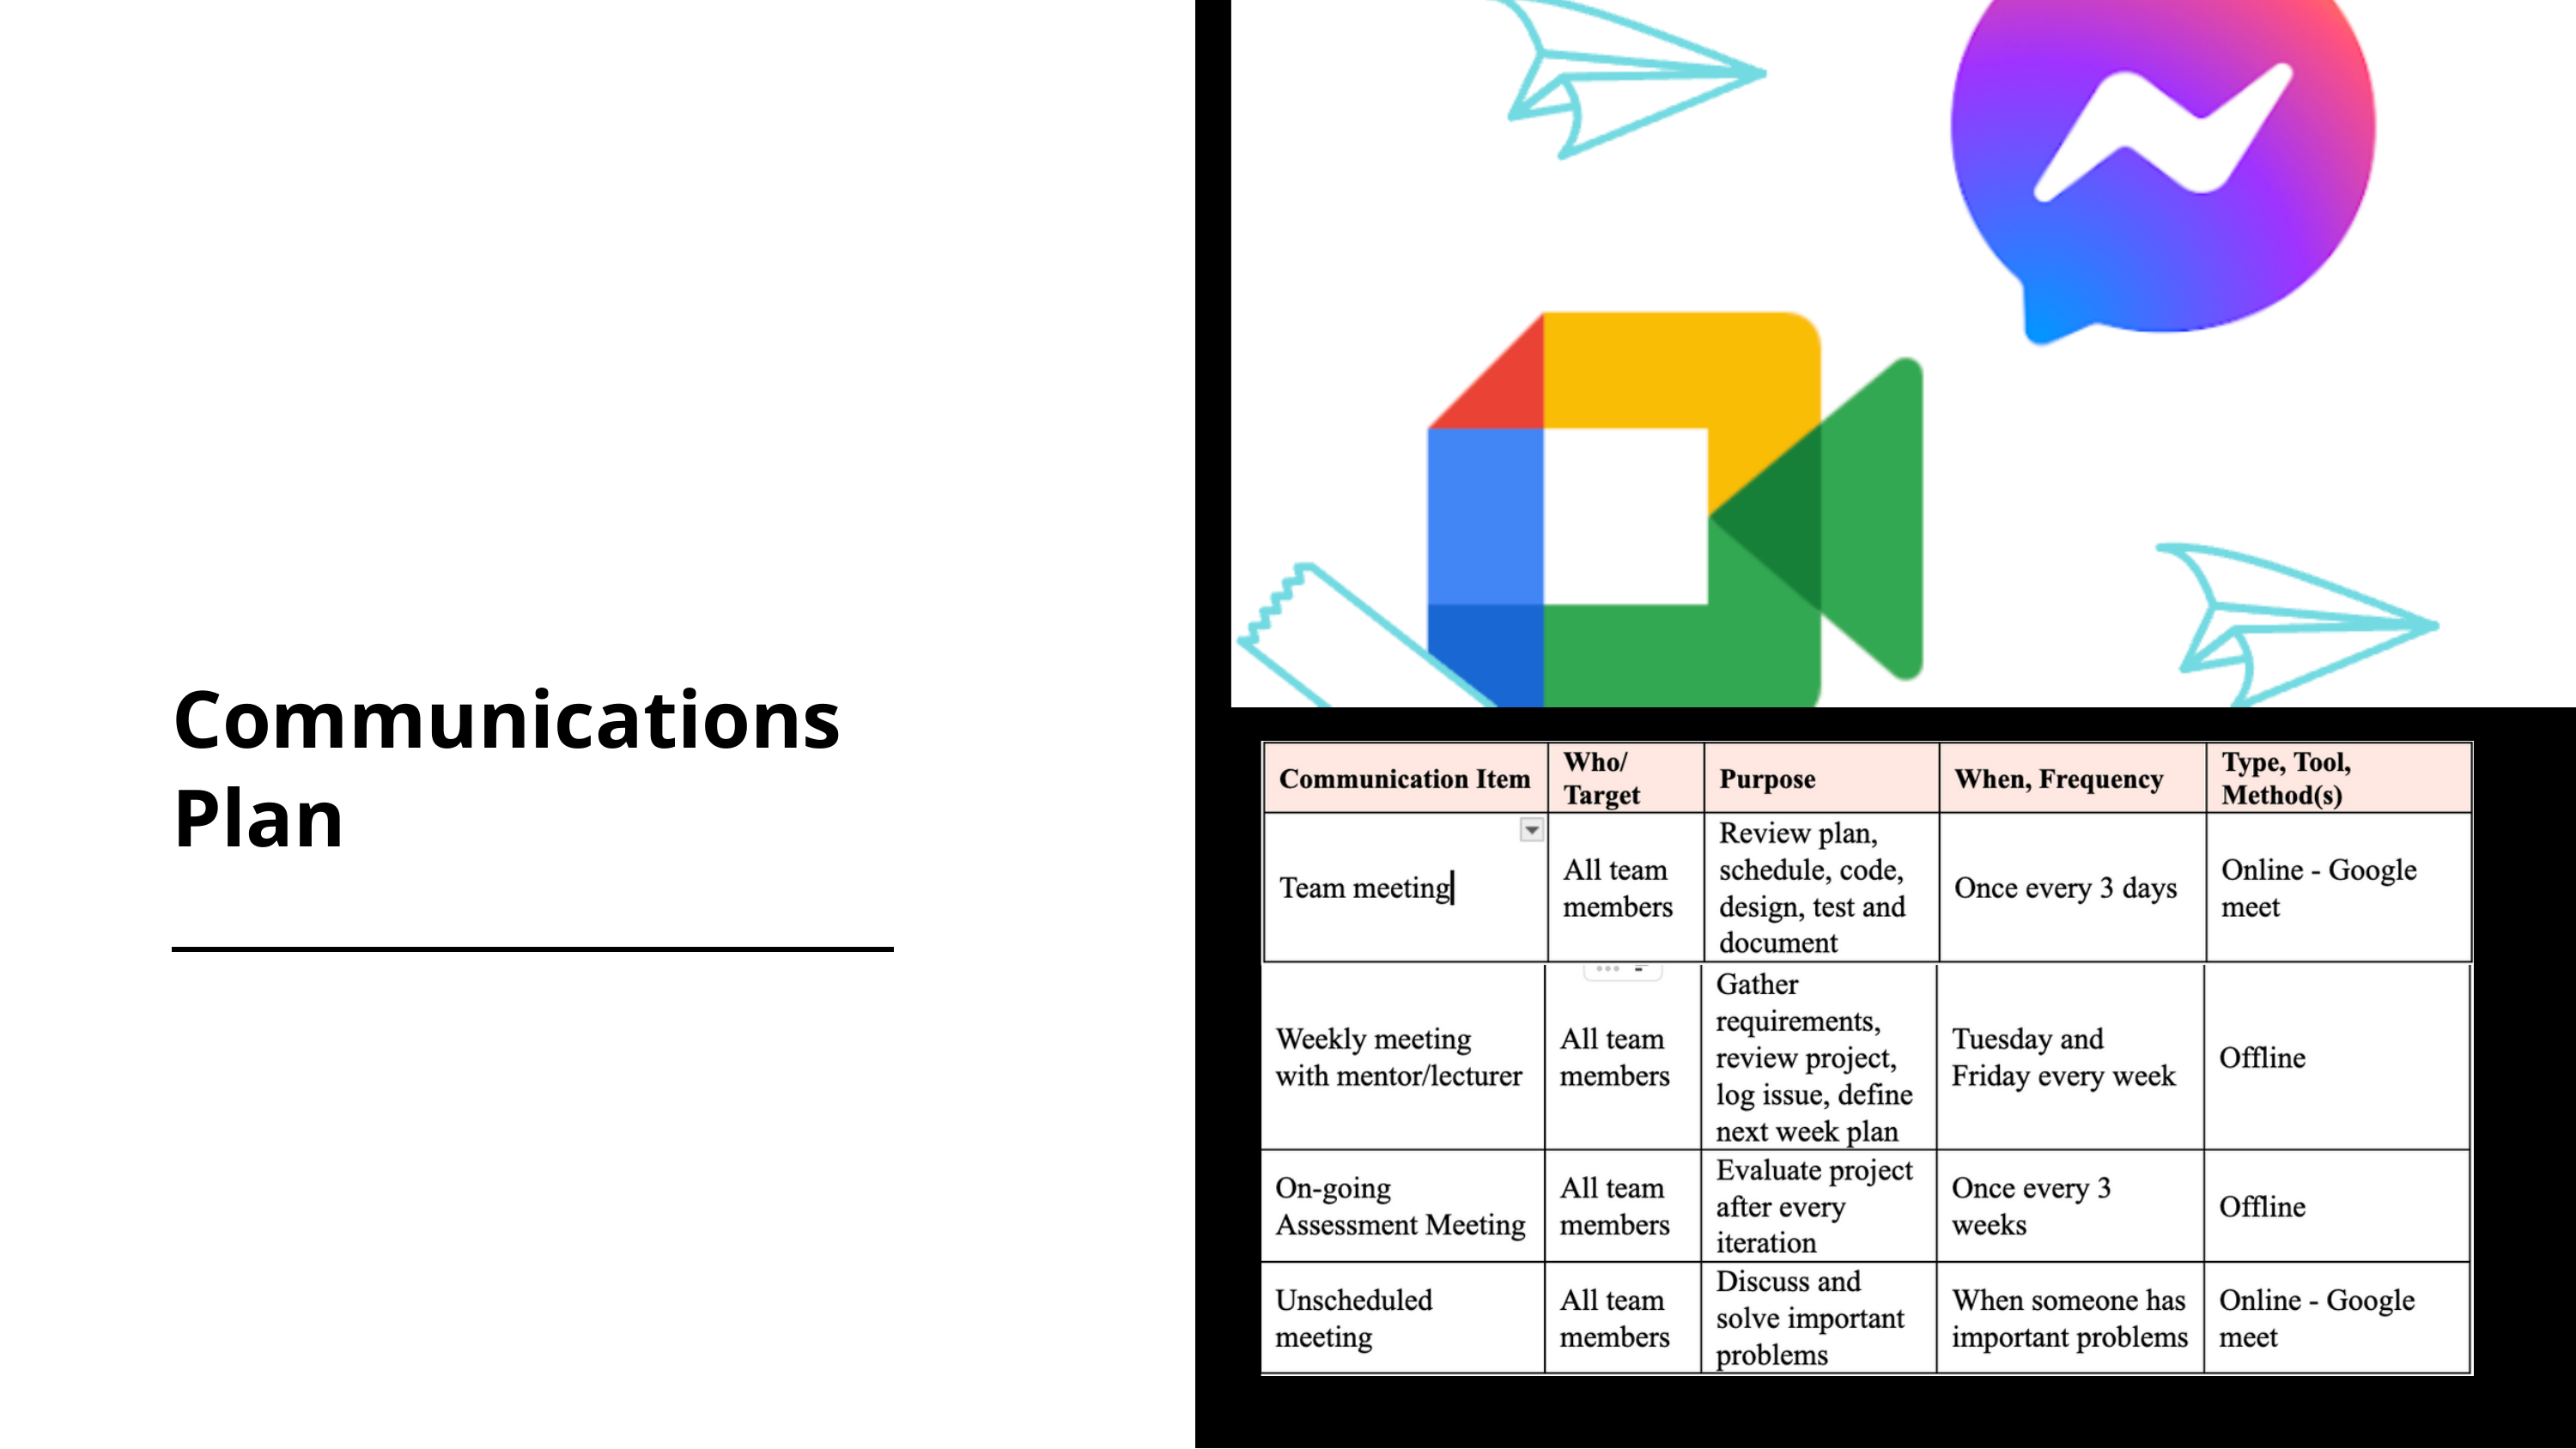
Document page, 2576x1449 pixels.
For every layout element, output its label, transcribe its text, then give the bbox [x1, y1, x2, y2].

text_box Communications Plan [172, 665, 894, 864]
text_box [1195, 0, 2576, 1449]
